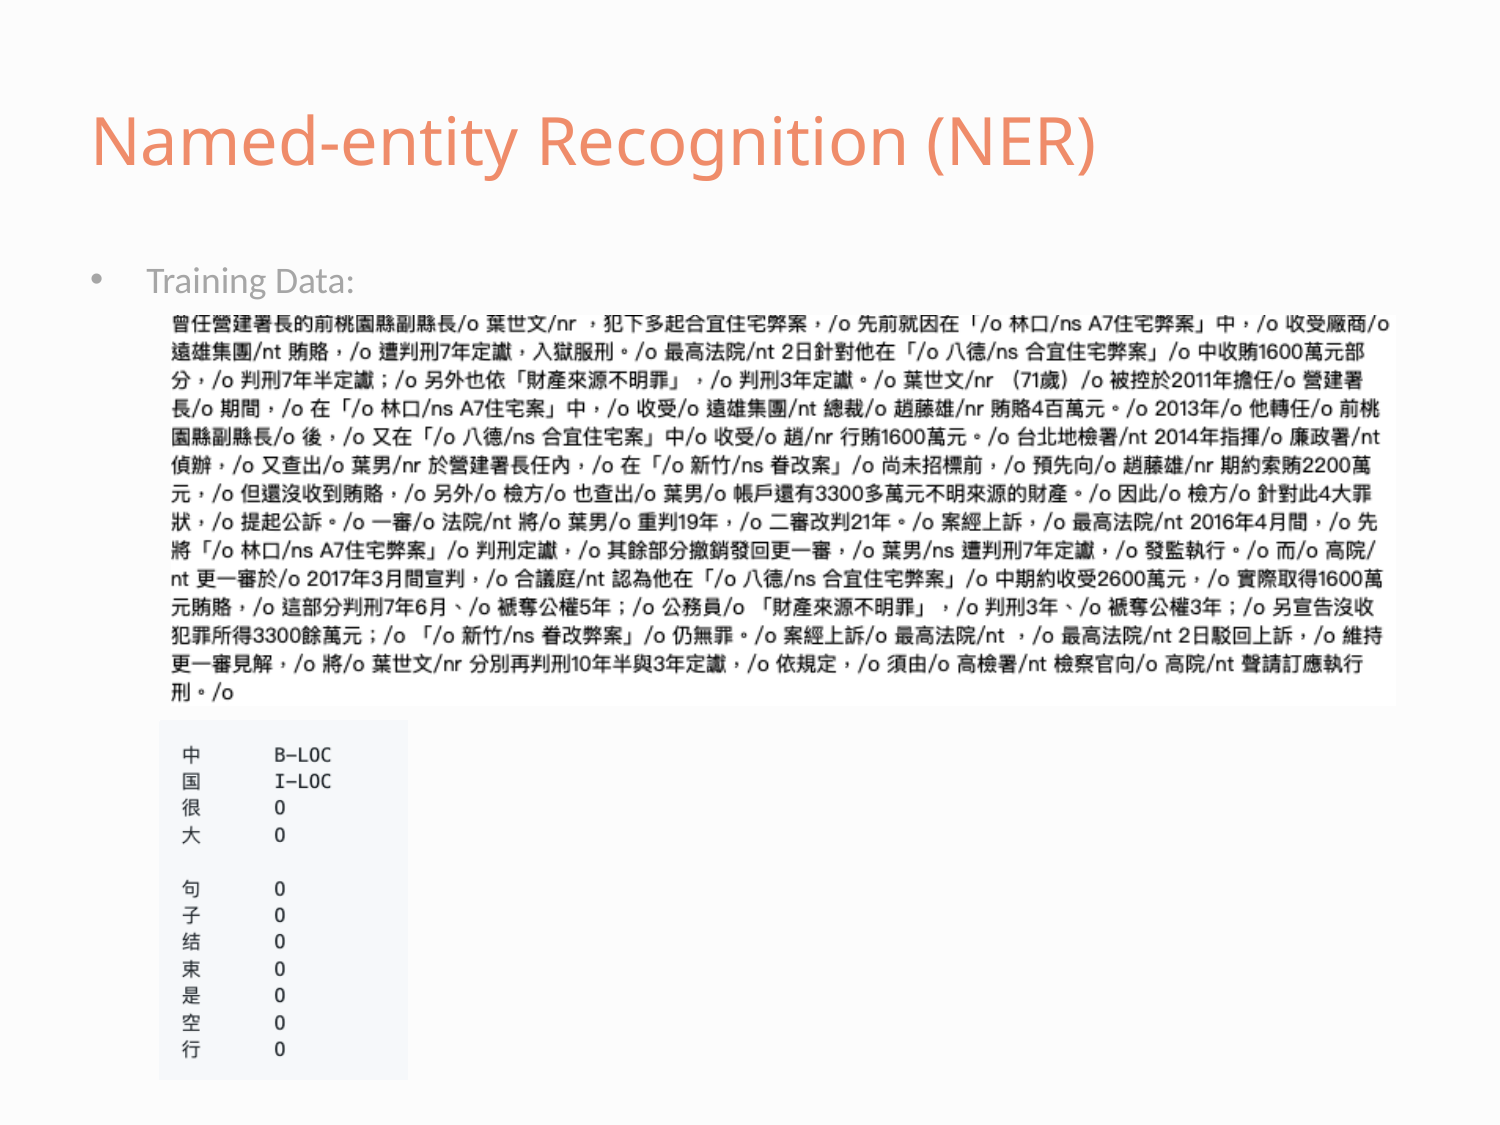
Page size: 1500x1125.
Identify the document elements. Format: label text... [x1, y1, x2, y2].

picture [170, 315, 1396, 706]
list Training Data: [75, 248, 1425, 1005]
title Named-entity Recognition (NER) [75, 45, 1425, 233]
picture [159, 720, 408, 1081]
